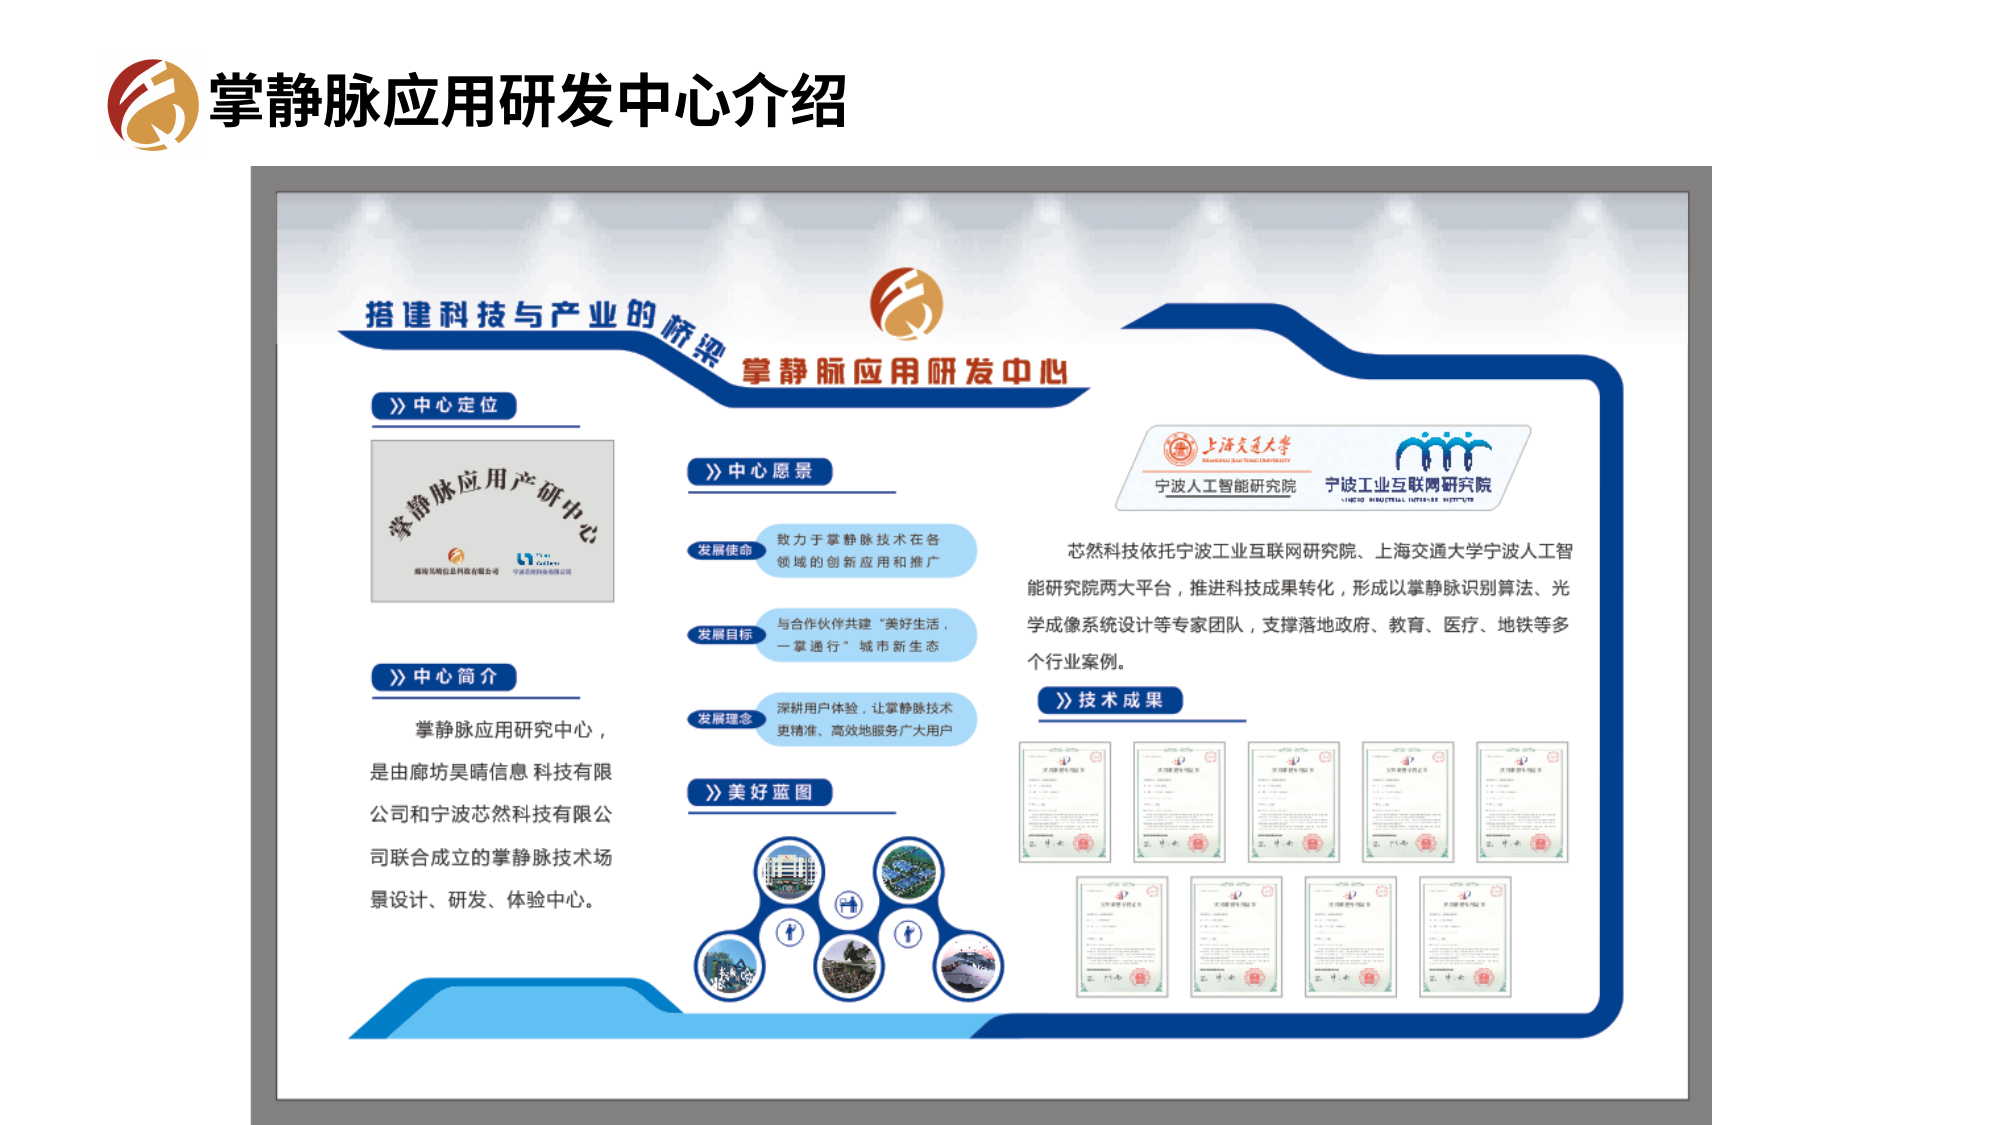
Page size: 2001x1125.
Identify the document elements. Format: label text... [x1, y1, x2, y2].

picture [99, 53, 205, 155]
picture [247, 166, 1712, 1125]
list 掌静脉应用研发中心介绍 [192, 64, 1530, 166]
